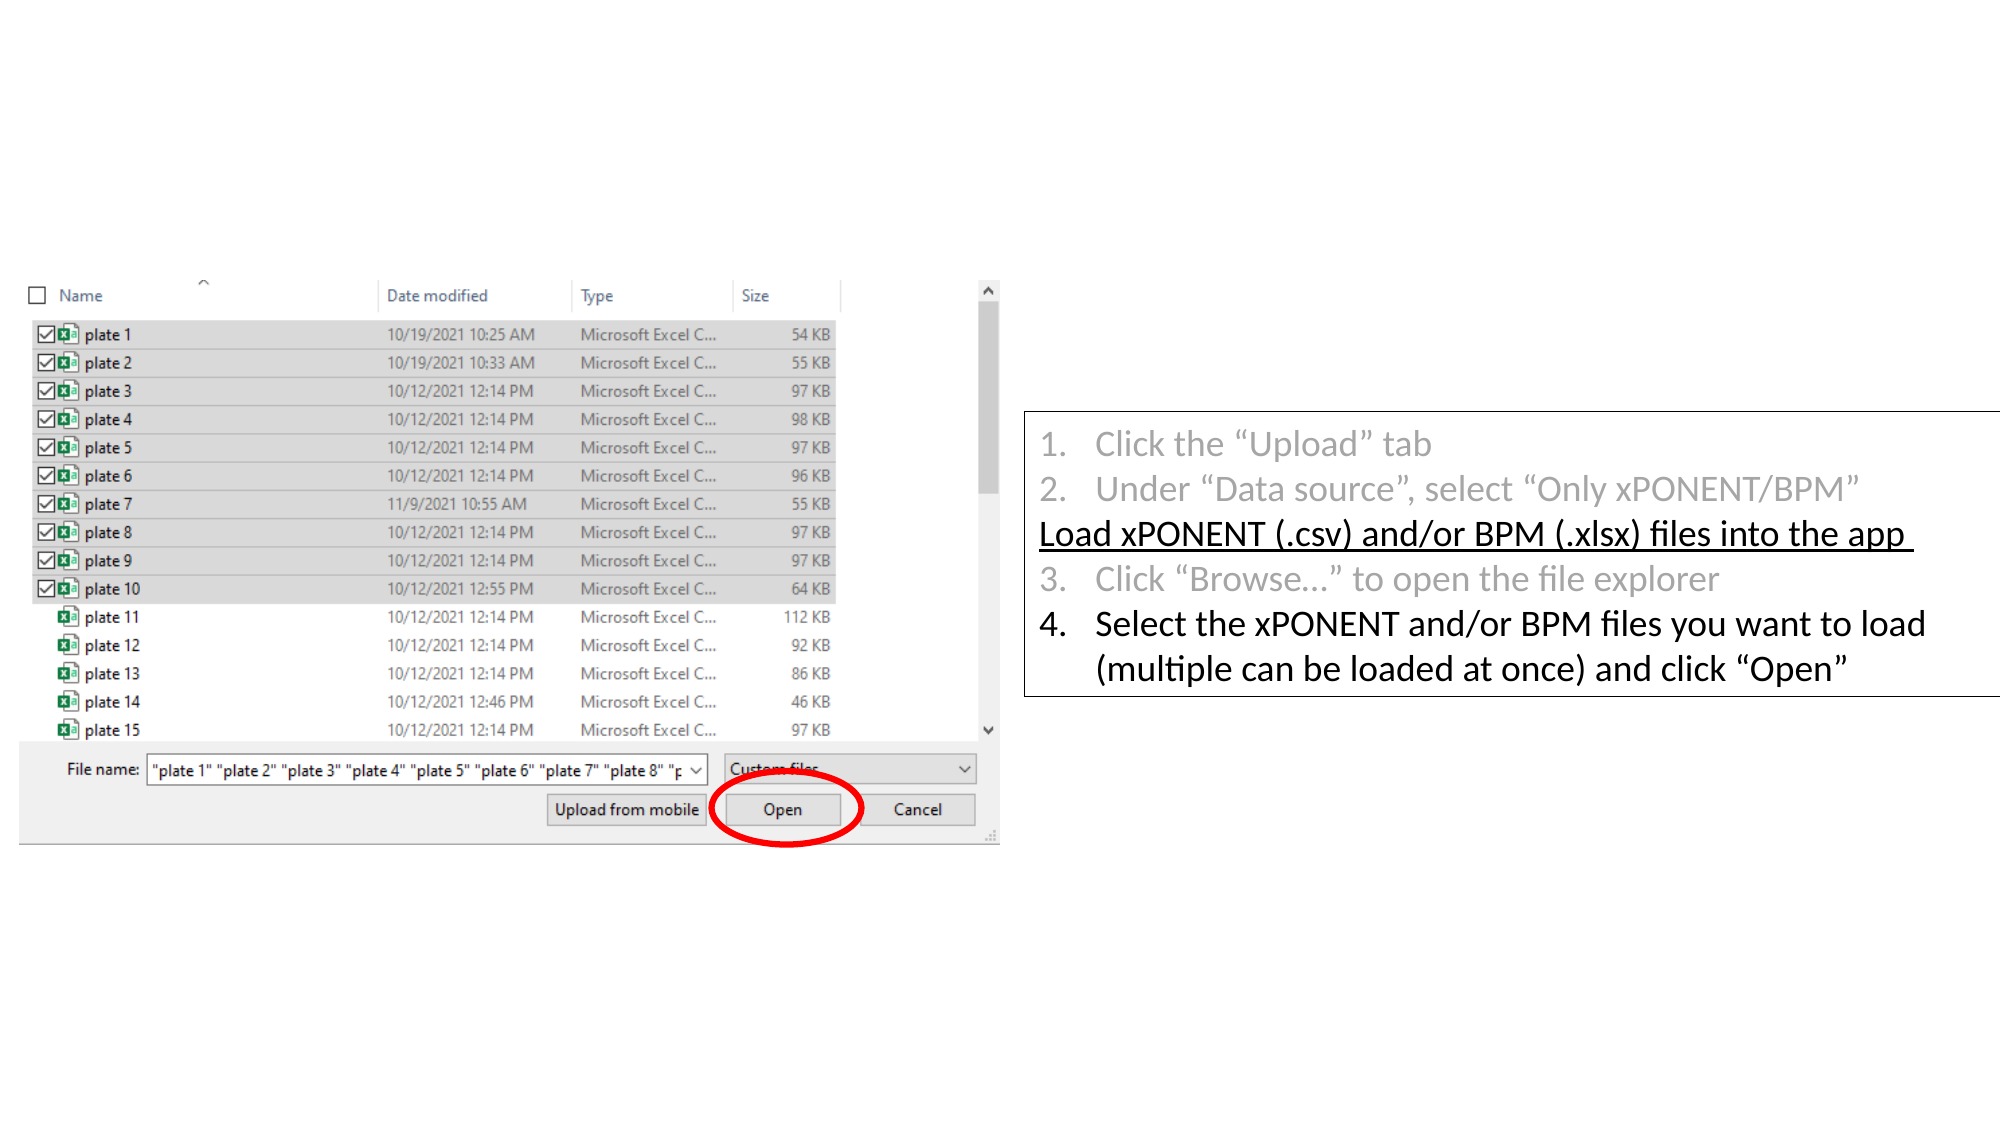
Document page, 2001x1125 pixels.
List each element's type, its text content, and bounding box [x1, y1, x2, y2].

text_box Click the “Upload” tab Under “Data source”, select “Only xPONENT/BPM” Load xPONENT (.csv) and/or BPM (.xlsx) files into the app Click “Browse…” to open the file explorer Select the xPONENT and/or BPM files you want to load (multiple can be loaded at once) and click “Open” [1024, 411, 2000, 697]
picture [19, 280, 1000, 845]
